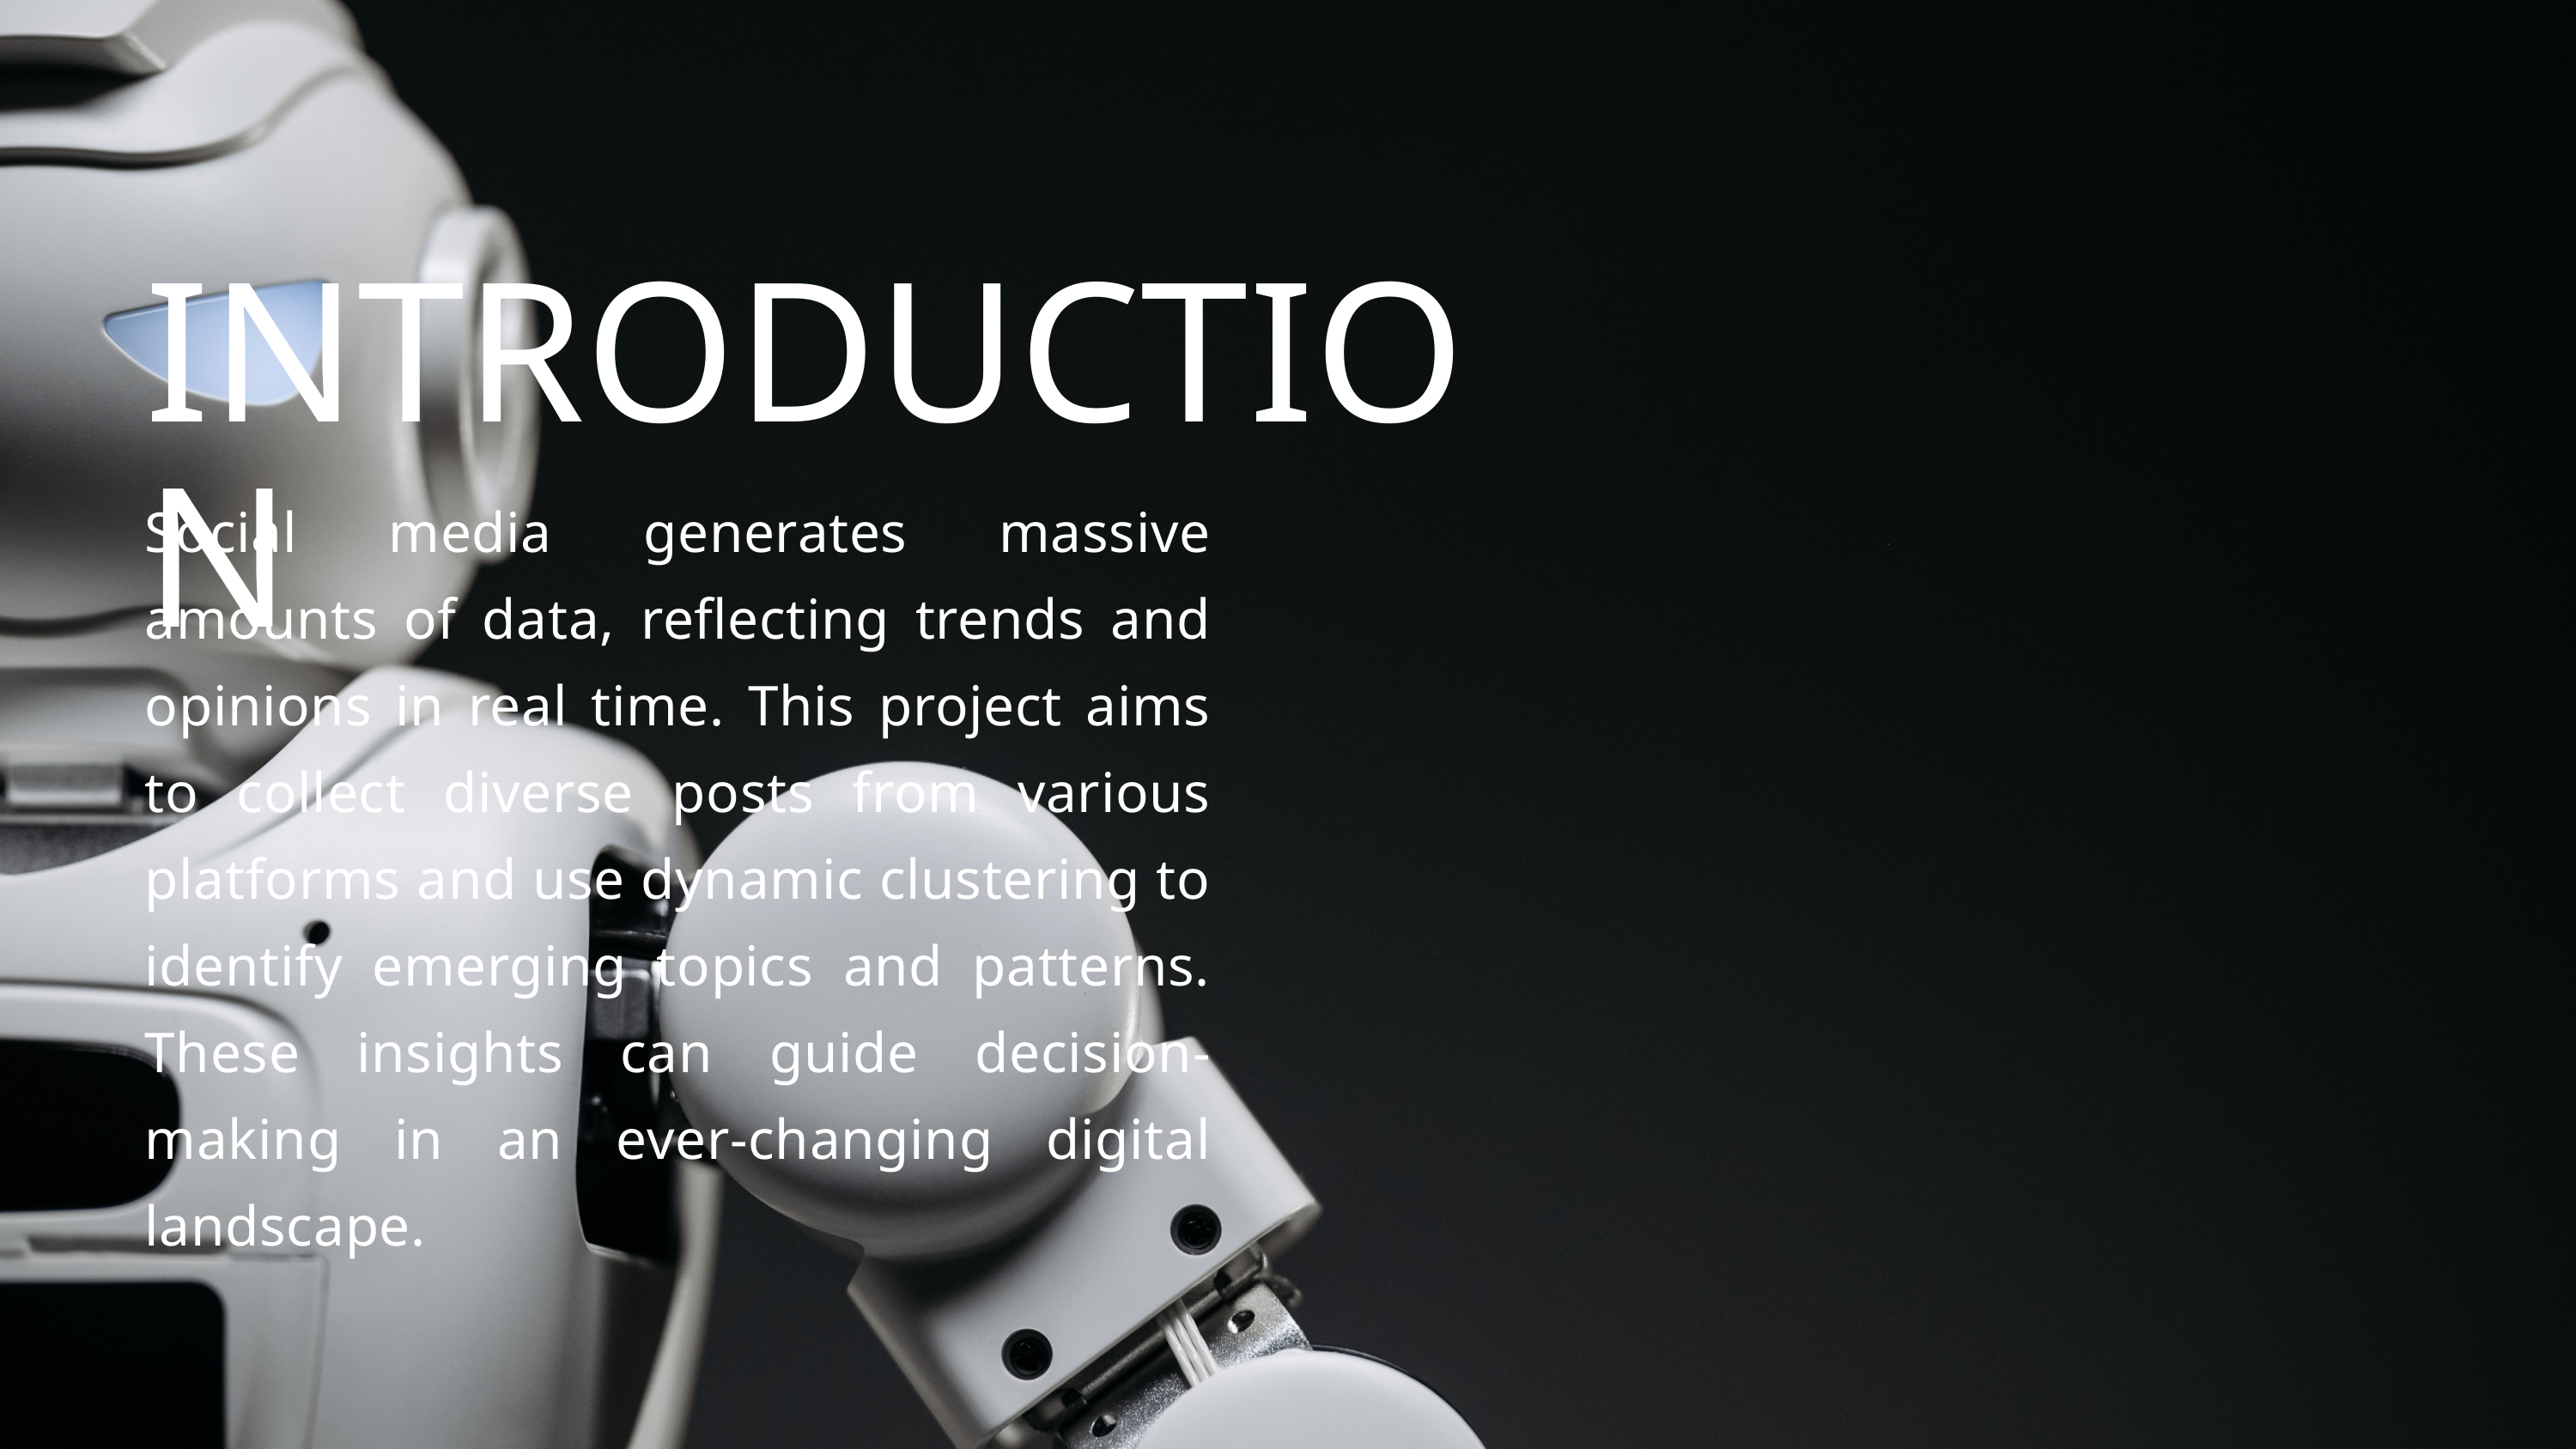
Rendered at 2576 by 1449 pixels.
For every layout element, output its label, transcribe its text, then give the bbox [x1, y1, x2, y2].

text_box Social media generates massive amounts of data, reflecting trends and opinions in real time. This project aims to collect diverse posts from various platforms and use dynamic clustering to identify emerging topics and patterns. These insights can guide decision-making in an ever-changing digital landscape. [144, 476, 1213, 1258]
text_box [0, 0, 2576, 1449]
text_box INTRODUCTION [144, 255, 1496, 666]
